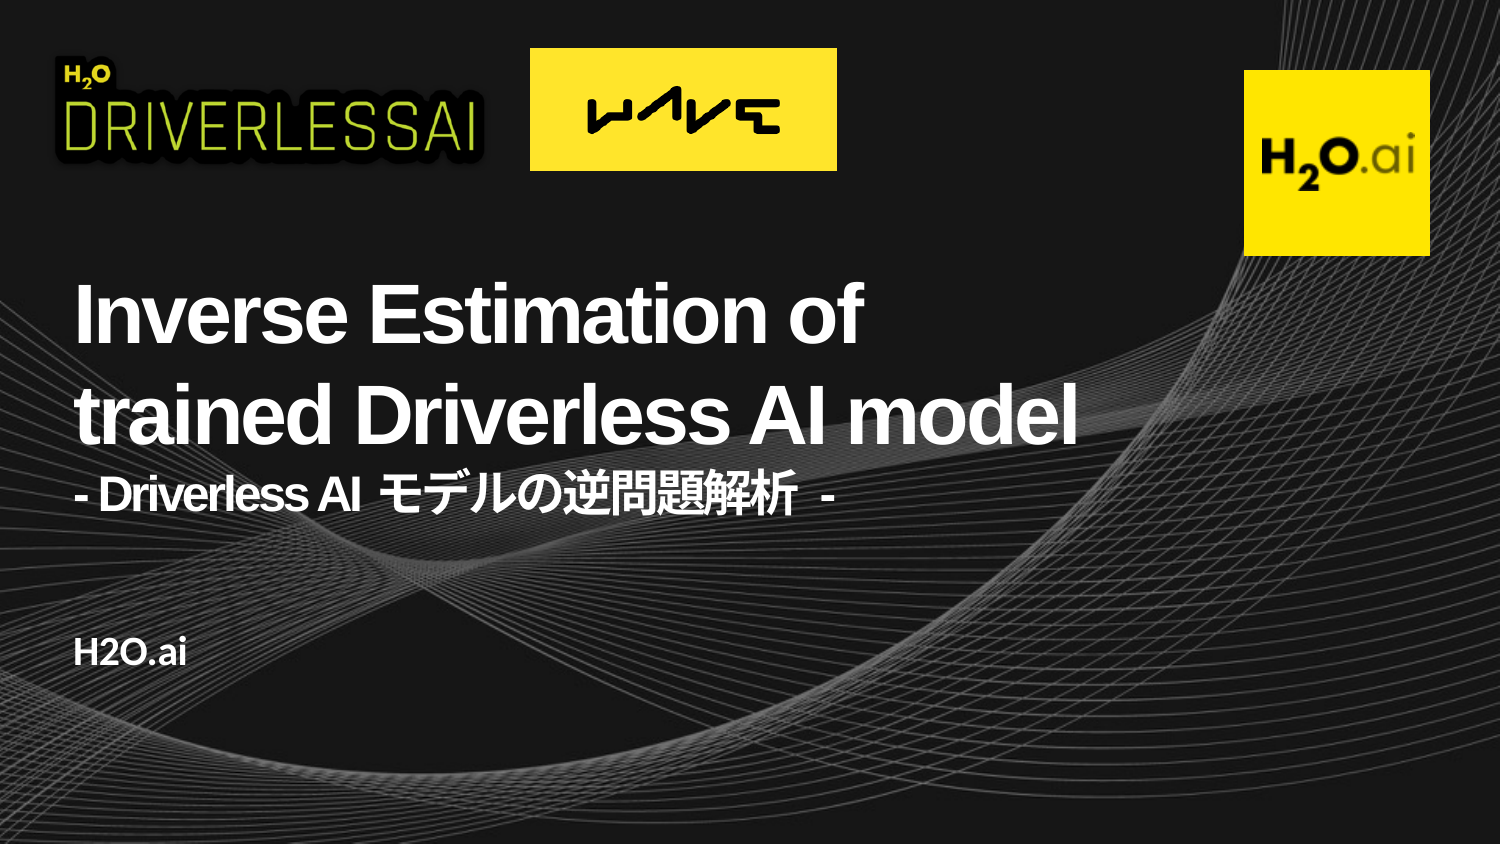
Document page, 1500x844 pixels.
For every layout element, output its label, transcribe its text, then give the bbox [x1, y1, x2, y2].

title Inverse Estimation of trained Driverless AI model - Driverless AIモデルの逆問題解析 - [71, 257, 1239, 522]
picture [0, 0, 1500, 844]
list H2O.ai [71, 627, 1015, 724]
